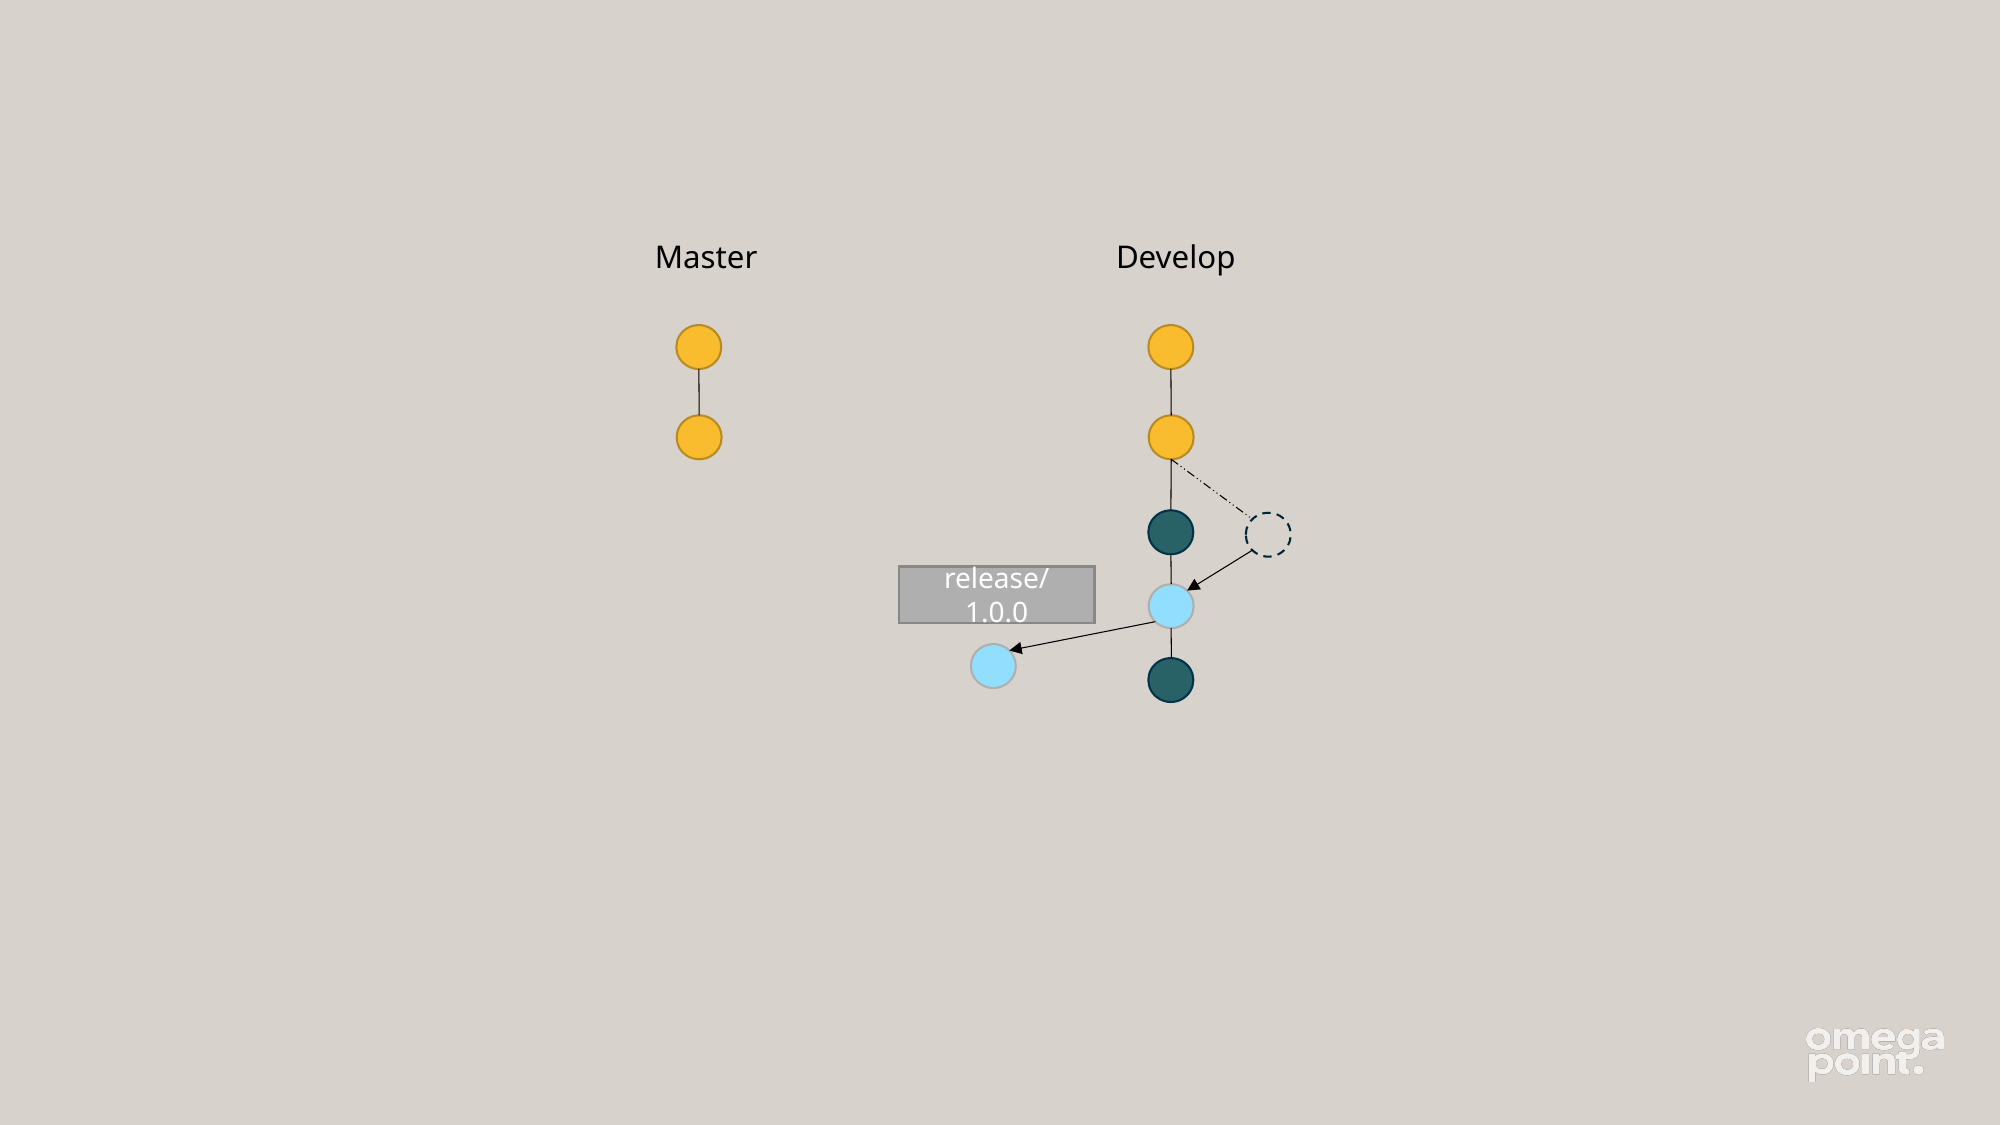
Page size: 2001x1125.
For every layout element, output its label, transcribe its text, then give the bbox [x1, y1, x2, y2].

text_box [1171, 459, 1253, 520]
text_box Develop [1101, 229, 1270, 282]
text_box [1147, 583, 1195, 630]
text_box [1147, 509, 1195, 556]
text_box [1147, 324, 1195, 370]
text_box release/1.0.0 [898, 565, 1096, 624]
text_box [1187, 550, 1253, 591]
text_box [1147, 657, 1195, 704]
text_box [1147, 414, 1195, 461]
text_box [1009, 621, 1156, 651]
text_box [675, 324, 723, 370]
text_box [1244, 511, 1292, 558]
text_box [675, 414, 723, 461]
text_box [969, 643, 1017, 690]
text_box Master [640, 229, 788, 282]
